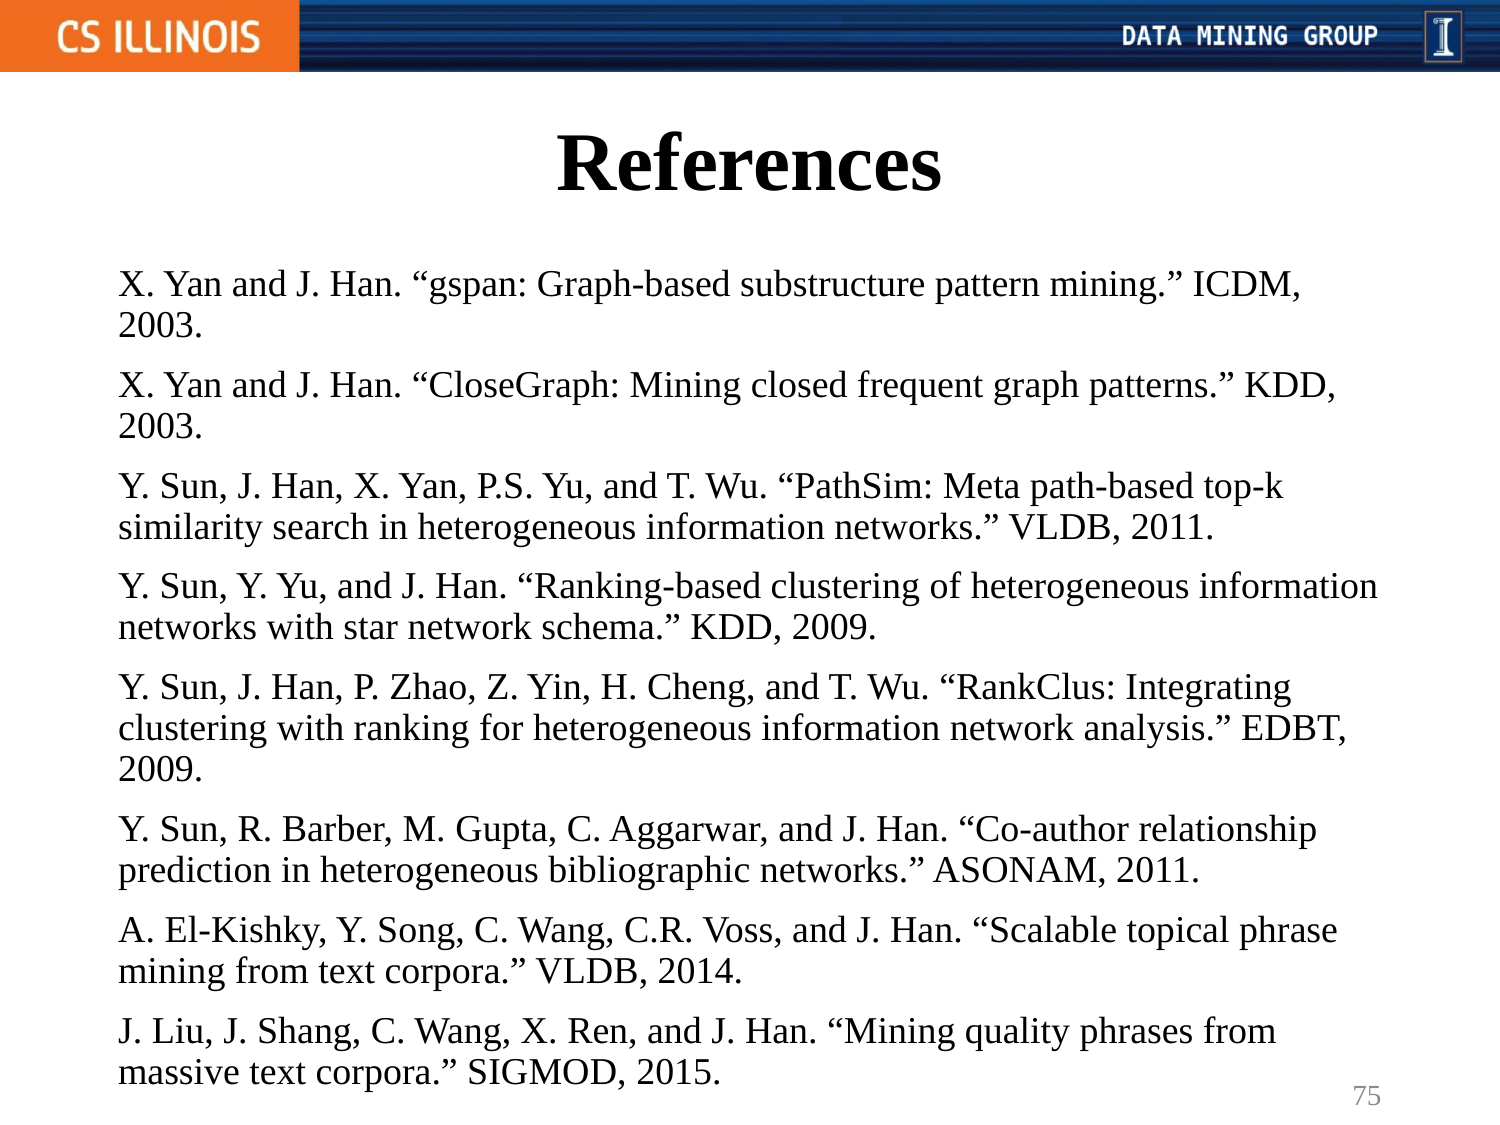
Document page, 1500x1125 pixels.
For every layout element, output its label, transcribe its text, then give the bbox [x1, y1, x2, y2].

list X. Yan and J. Han. “gspan: Graph-based substructure pattern mining.” ICDM, 2003. X. Yan and J. Han. “CloseGraph: Mining closed frequent graph patterns.” KDD, 2003. Y. Sun, J. Han, X. Yan, P.S. Yu, and T. Wu. “PathSim: Meta path-based top-k similarity search in heterogeneous information networks.” VLDB, 2011. Y. Sun, Y. Yu, and J. Han. “Ranking-based clustering of heterogeneous information networks with star network schema.” KDD, 2009. Y. Sun, J. Han, P. Zhao, Z. Yin, H. Cheng, and T. Wu. “RankClus: Integrating clustering with ranking for heterogeneous information network analysis.” EDBT, 2009. Y. Sun, R. Barber, M. Gupta, C. Aggarwar, and J. Han. “Co-author relationship prediction in heterogeneous bibliographic networks.” ASONAM, 2011. A. El-Kishky, Y. Song, C. Wang, C.R. Voss, and J. Han. “Scalable topical phrase mining from text corpora.” VLDB, 2014. J. Liu, J. Shang, C. Wang, X. Ren, and J. Han. “Mining quality phrases from massive text corpora.” SIGMOD, 2015. [103, 256, 1397, 1113]
title References [103, 100, 1397, 227]
picture [0, 0, 1500, 72]
slide_number 75 [1059, 1074, 1397, 1113]
